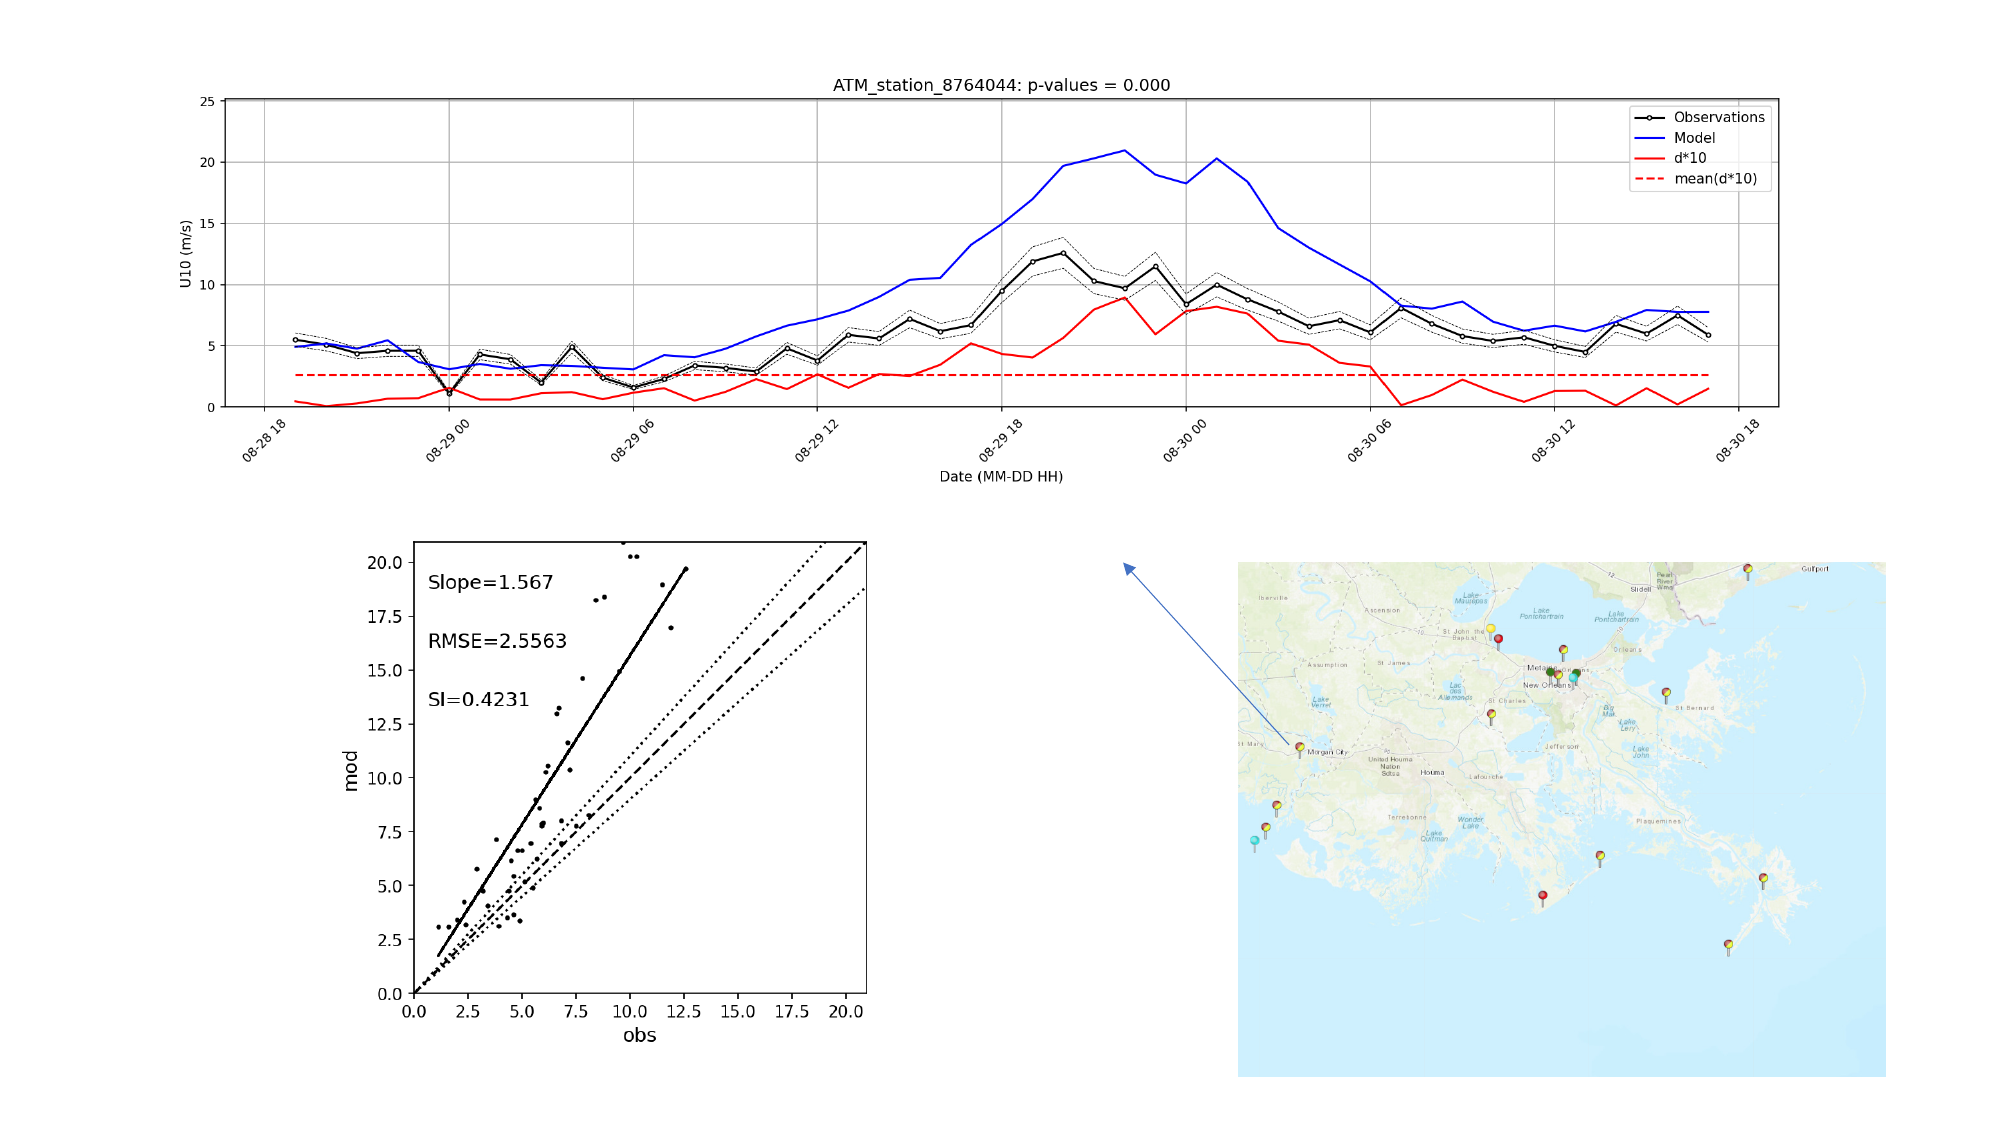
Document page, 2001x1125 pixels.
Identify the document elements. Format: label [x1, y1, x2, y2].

text_box [1123, 562, 1290, 745]
picture [1238, 562, 1886, 1077]
picture [329, 530, 877, 1057]
picture [170, 68, 1788, 495]
